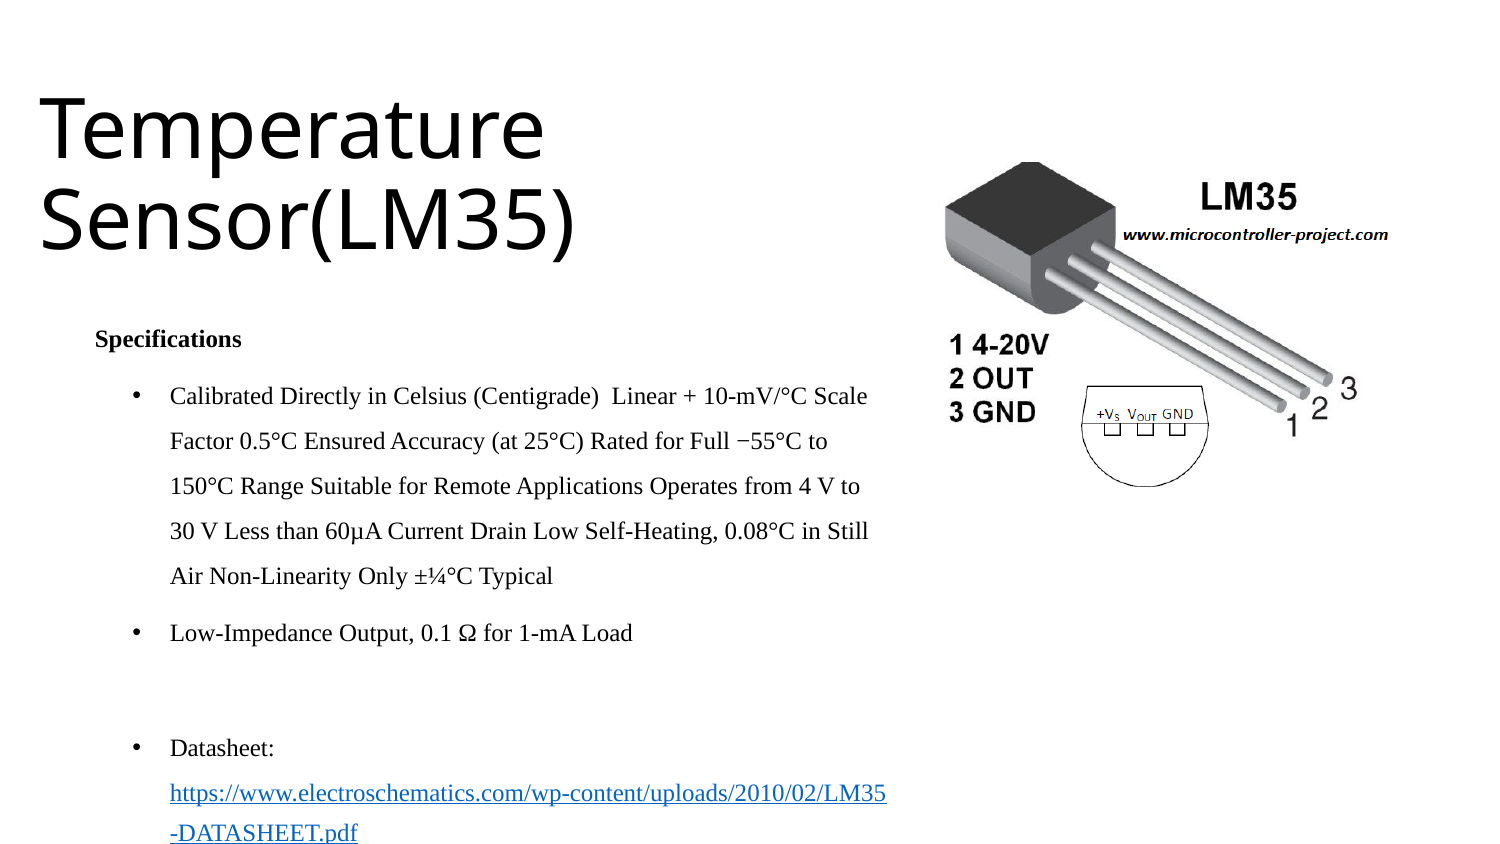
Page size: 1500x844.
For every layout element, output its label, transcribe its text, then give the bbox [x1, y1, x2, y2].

text_box Temperature Sensor(LM35) [24, 77, 593, 277]
picture [932, 162, 1406, 494]
text_box Specifications Calibrated Directly in Celsius (Centigrade) Linear + 10-mV/°C Scale Factor 0.5°C Ensured Accuracy (at 25°C) Rated for Full −55°C to 150°C Range Suitable for Remote Applications Operates from 4 V to 30 V Less than 60µA Current Drain Low Self-Heating, 0.08°C in Still Air Non-Linearity Only ±¼°C Typical Low-Impedance Output, 0.1 Ω for 1-mA Load Datasheet: https://www.electroschematics.com/wp-content/uploads/2010/02/LM35-DATASHEET.pdf [79, 299, 903, 819]
